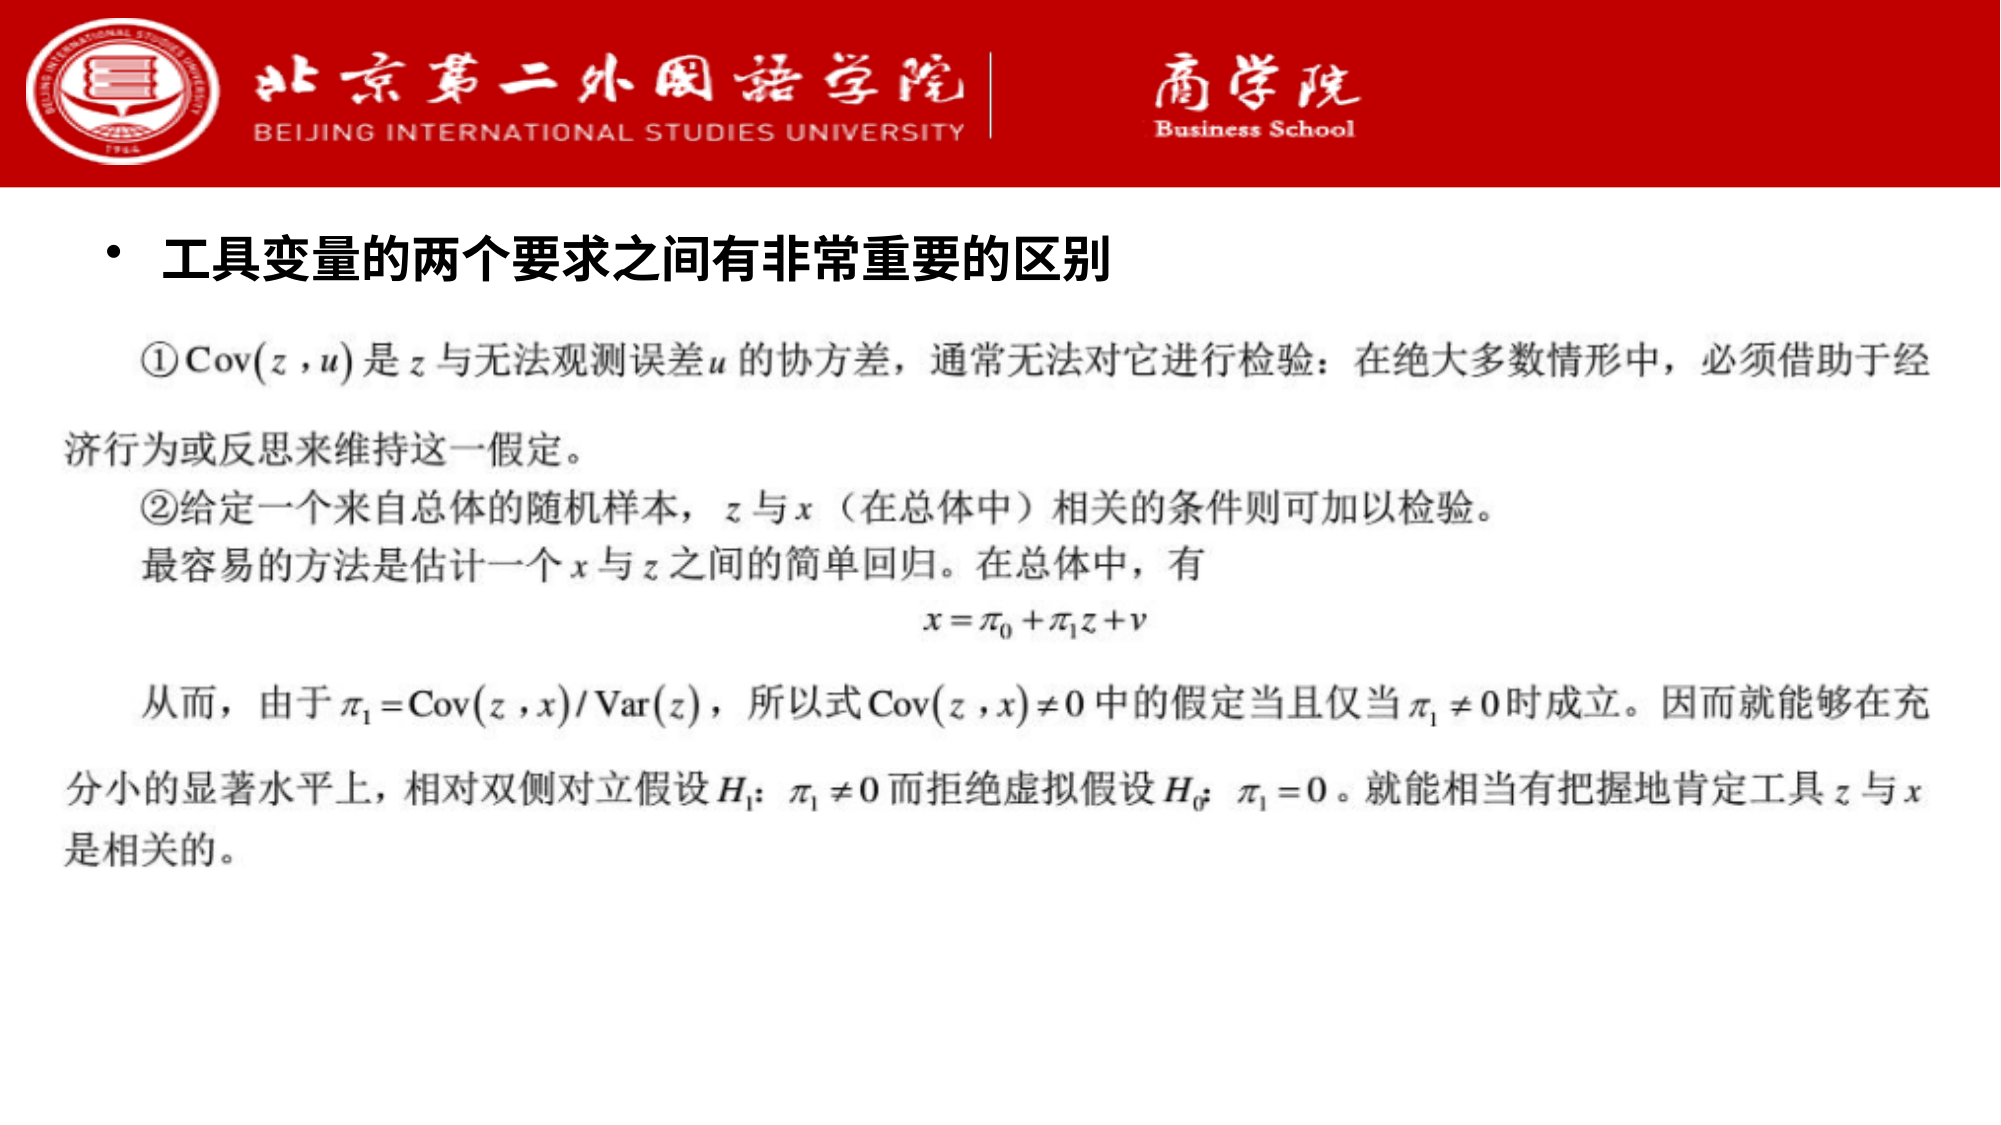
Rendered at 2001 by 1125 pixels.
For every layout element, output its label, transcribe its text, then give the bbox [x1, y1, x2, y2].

picture [58, 326, 1942, 875]
list 工具变量的两个要求之间有非常重要的区别 [90, 220, 1350, 291]
picture [26, 18, 1693, 165]
